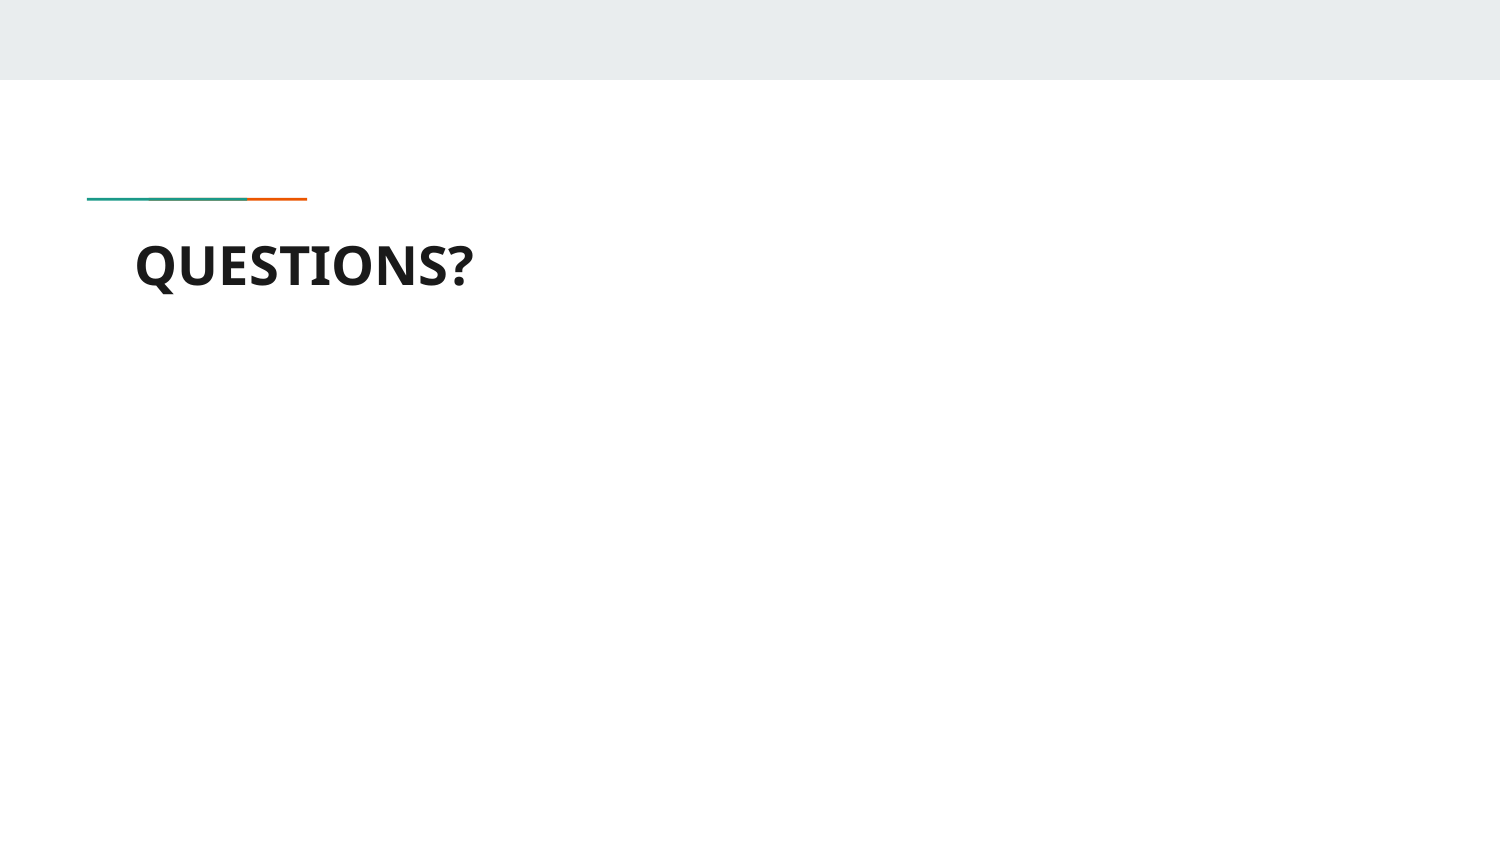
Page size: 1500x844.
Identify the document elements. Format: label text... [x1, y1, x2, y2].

title QUESTIONS? [119, 216, 1381, 305]
